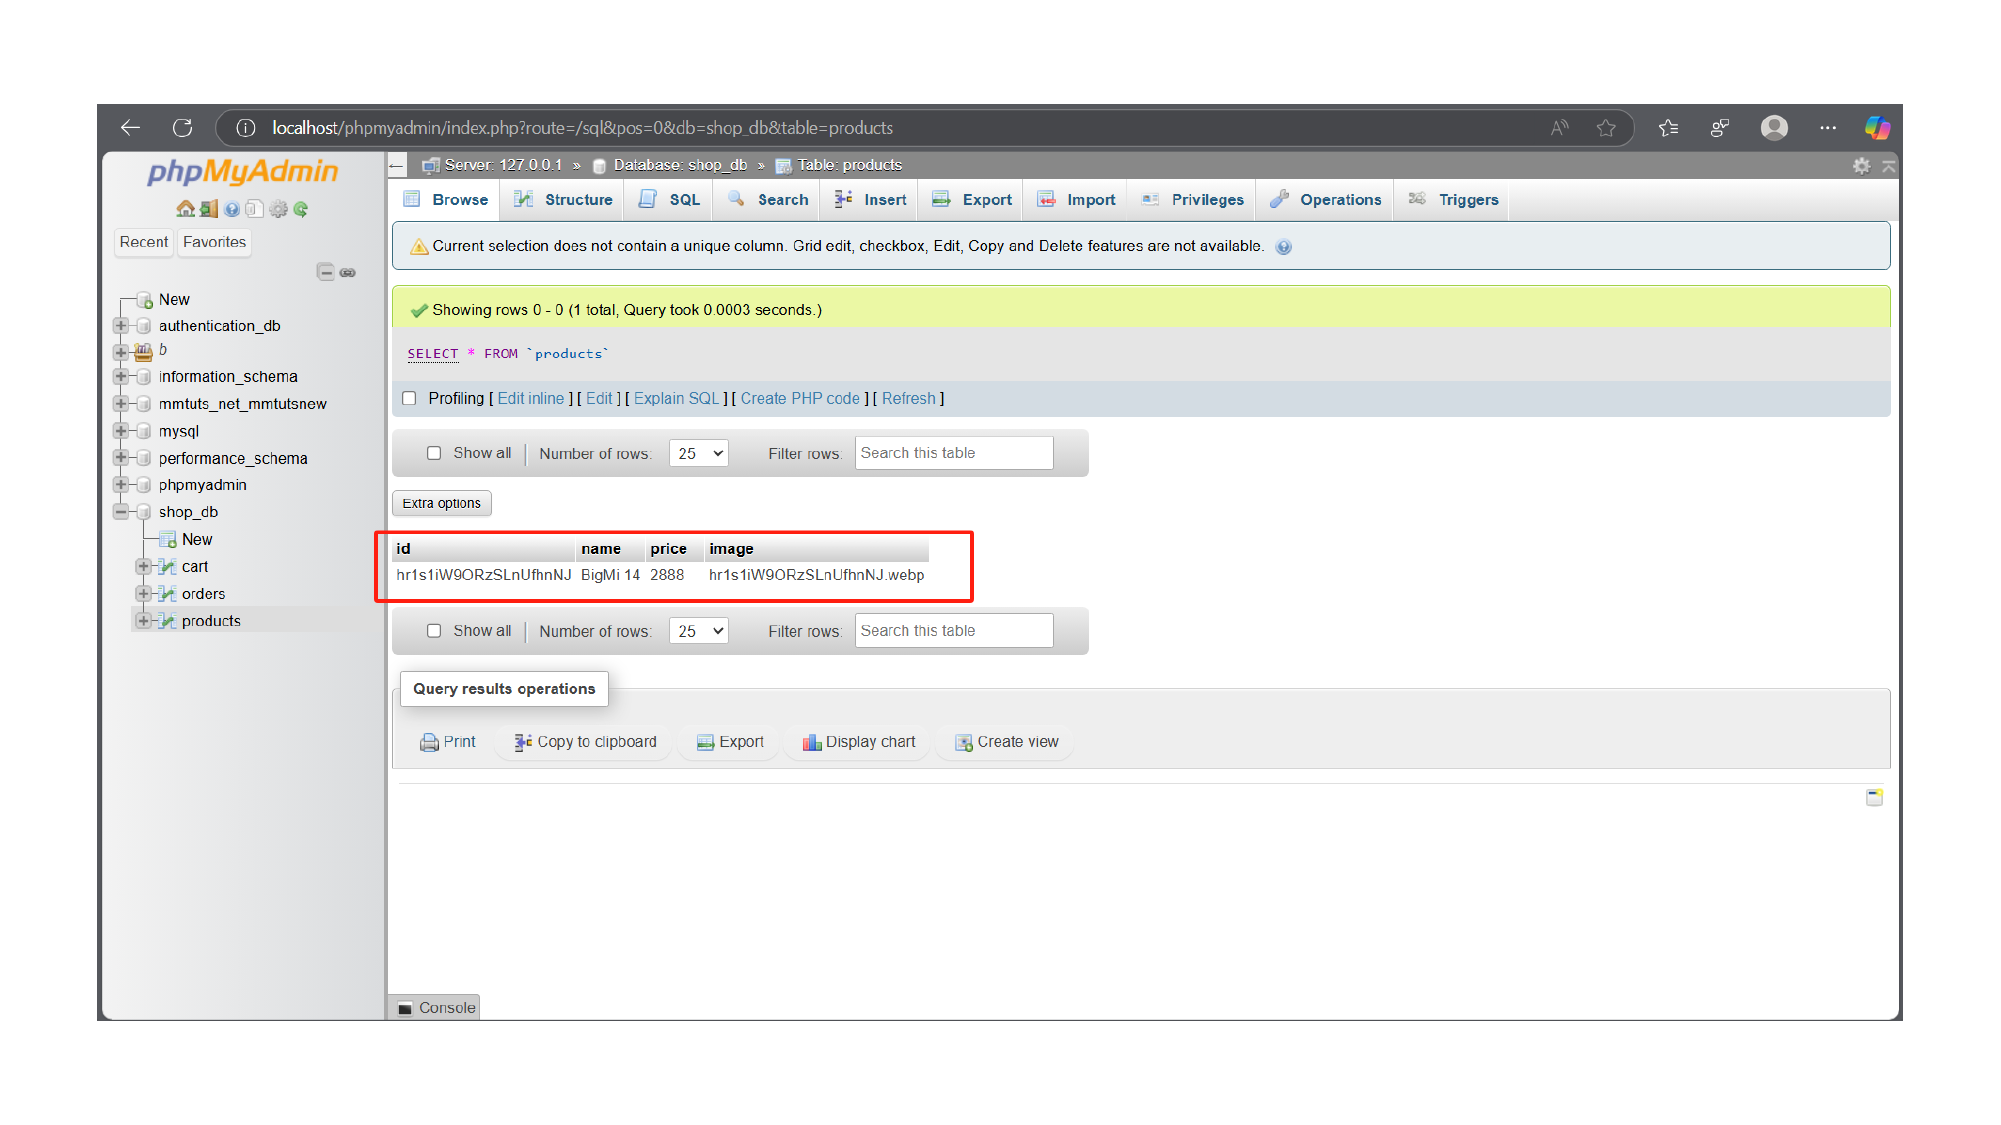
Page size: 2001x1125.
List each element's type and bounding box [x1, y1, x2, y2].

picture [97, 103, 1903, 1022]
